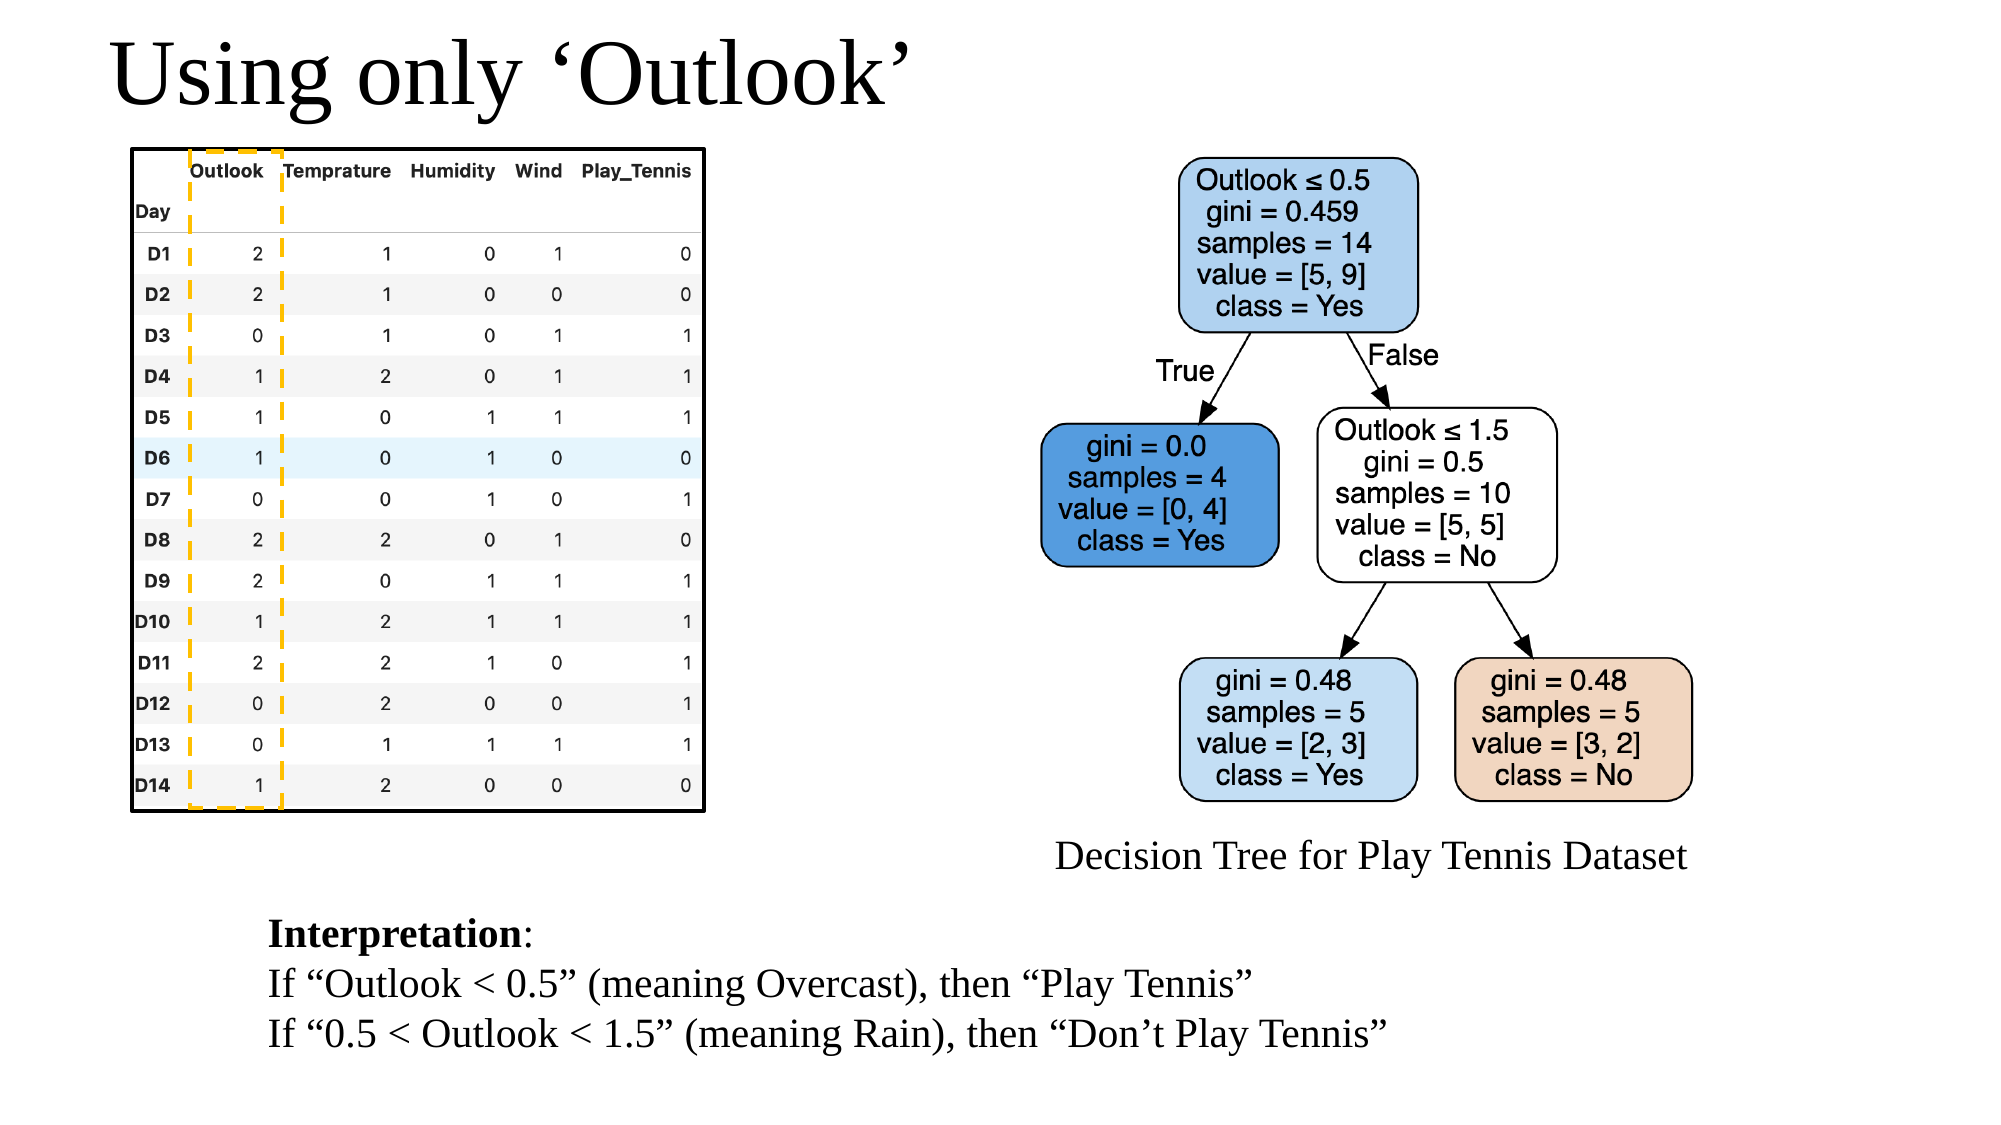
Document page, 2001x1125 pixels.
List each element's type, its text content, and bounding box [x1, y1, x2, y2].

title Using only ‘Outlook’ [0, 0, 2000, 133]
picture [133, 150, 703, 810]
text_box Interpretation: If “Outlook < 0.5” (meaning Overcast), then “Play Tennis” If “0.5 < Outlook < 1.5” (meaning Rain), then “Don’t Play Tennis” [252, 897, 1747, 1063]
picture [1034, 150, 1709, 809]
text_box Decision Tree for Play Tennis Dataset [1039, 820, 1703, 885]
